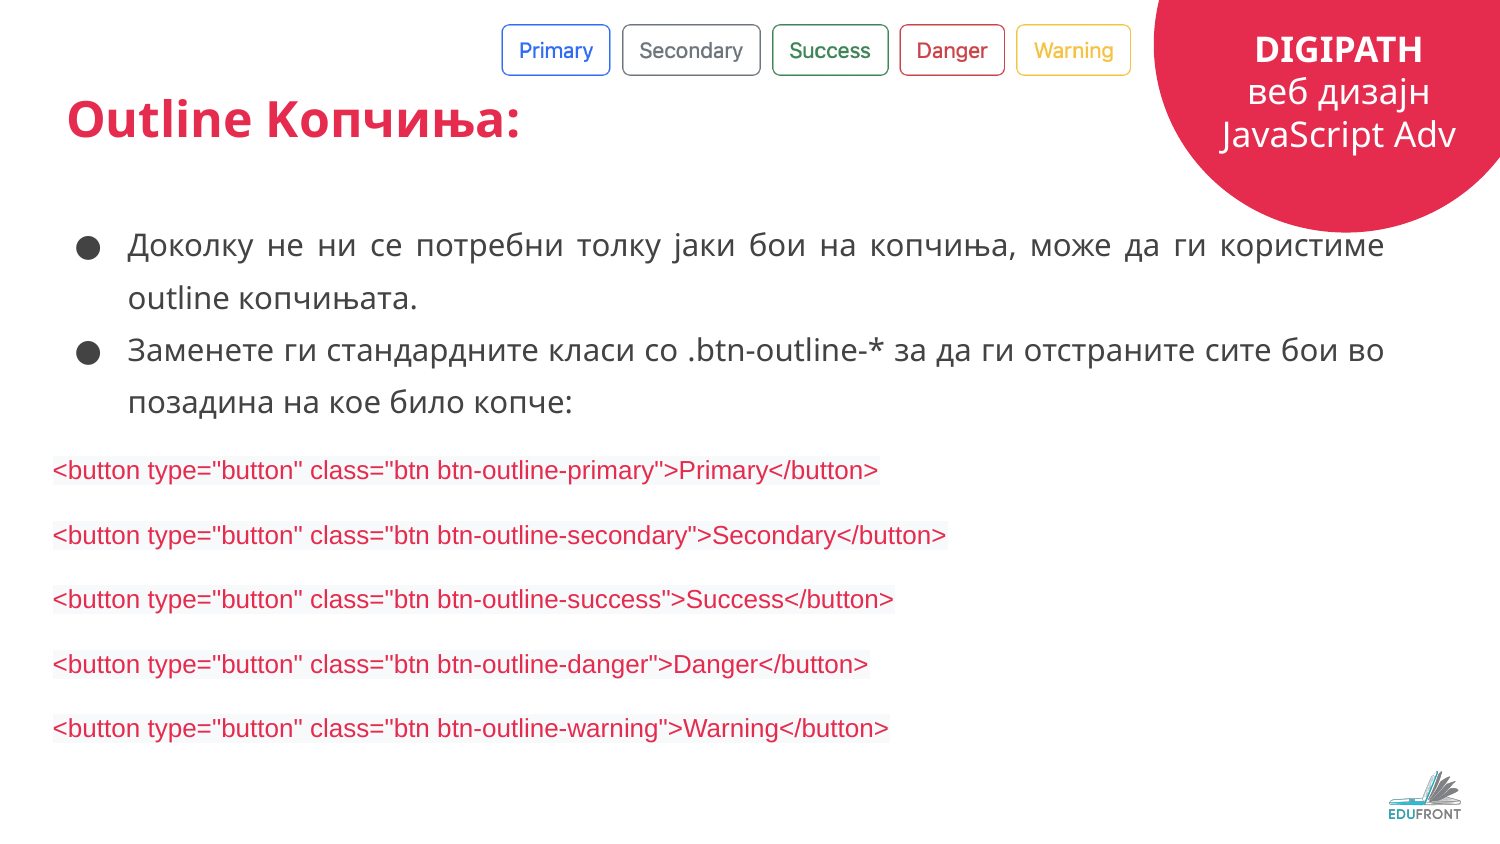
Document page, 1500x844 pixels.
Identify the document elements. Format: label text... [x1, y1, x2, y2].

list Доколку не ни се потребни толку јаки бои на копчиња, може да ги користиме outline копчињата. Заменете ги стандардните класи со .btn-outline-* за да ги отстраните сите бои во позадина на кое било копче: <button type="button" class="btn btn-outline-primary">Primary</button> <button type="button" class="btn btn-outline-secondary">Secondary</button> <button type="button" class="btn btn-outline-success">Success</button> <button type="button" class="btn btn-outline-danger">Danger</button> <button type="button" class="btn btn-outline-warning">Warning</button> [37, 195, 1402, 827]
picture [493, 13, 1140, 90]
picture [1402, 771, 1461, 819]
title Оutline Koпчиња: [51, 72, 1449, 167]
